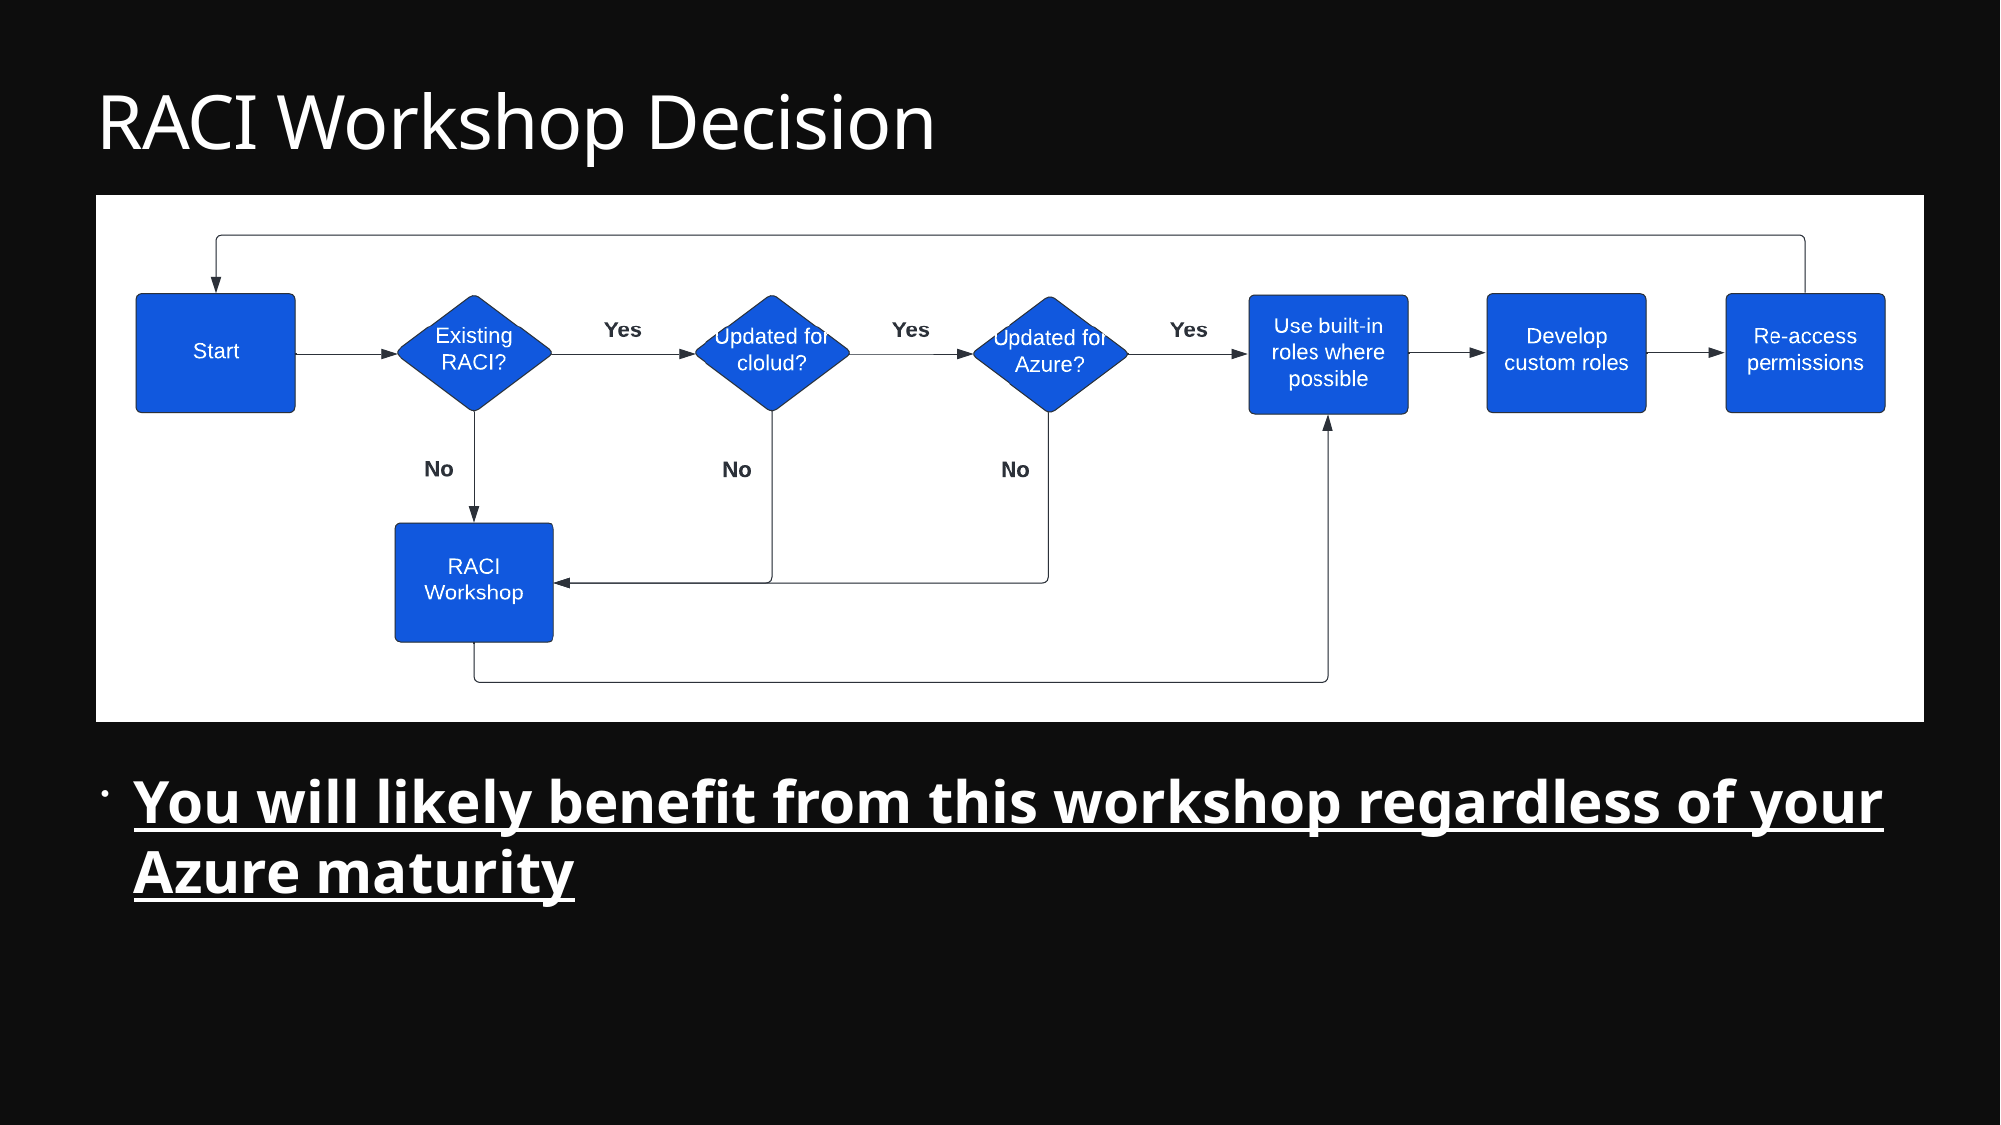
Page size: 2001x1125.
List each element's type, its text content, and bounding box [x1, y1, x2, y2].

title RACI Workshop Decision [96, 75, 1904, 166]
picture [96, 194, 1924, 722]
list You will likely benefit from this workshop regardless of your Azure maturity [96, 764, 1904, 907]
